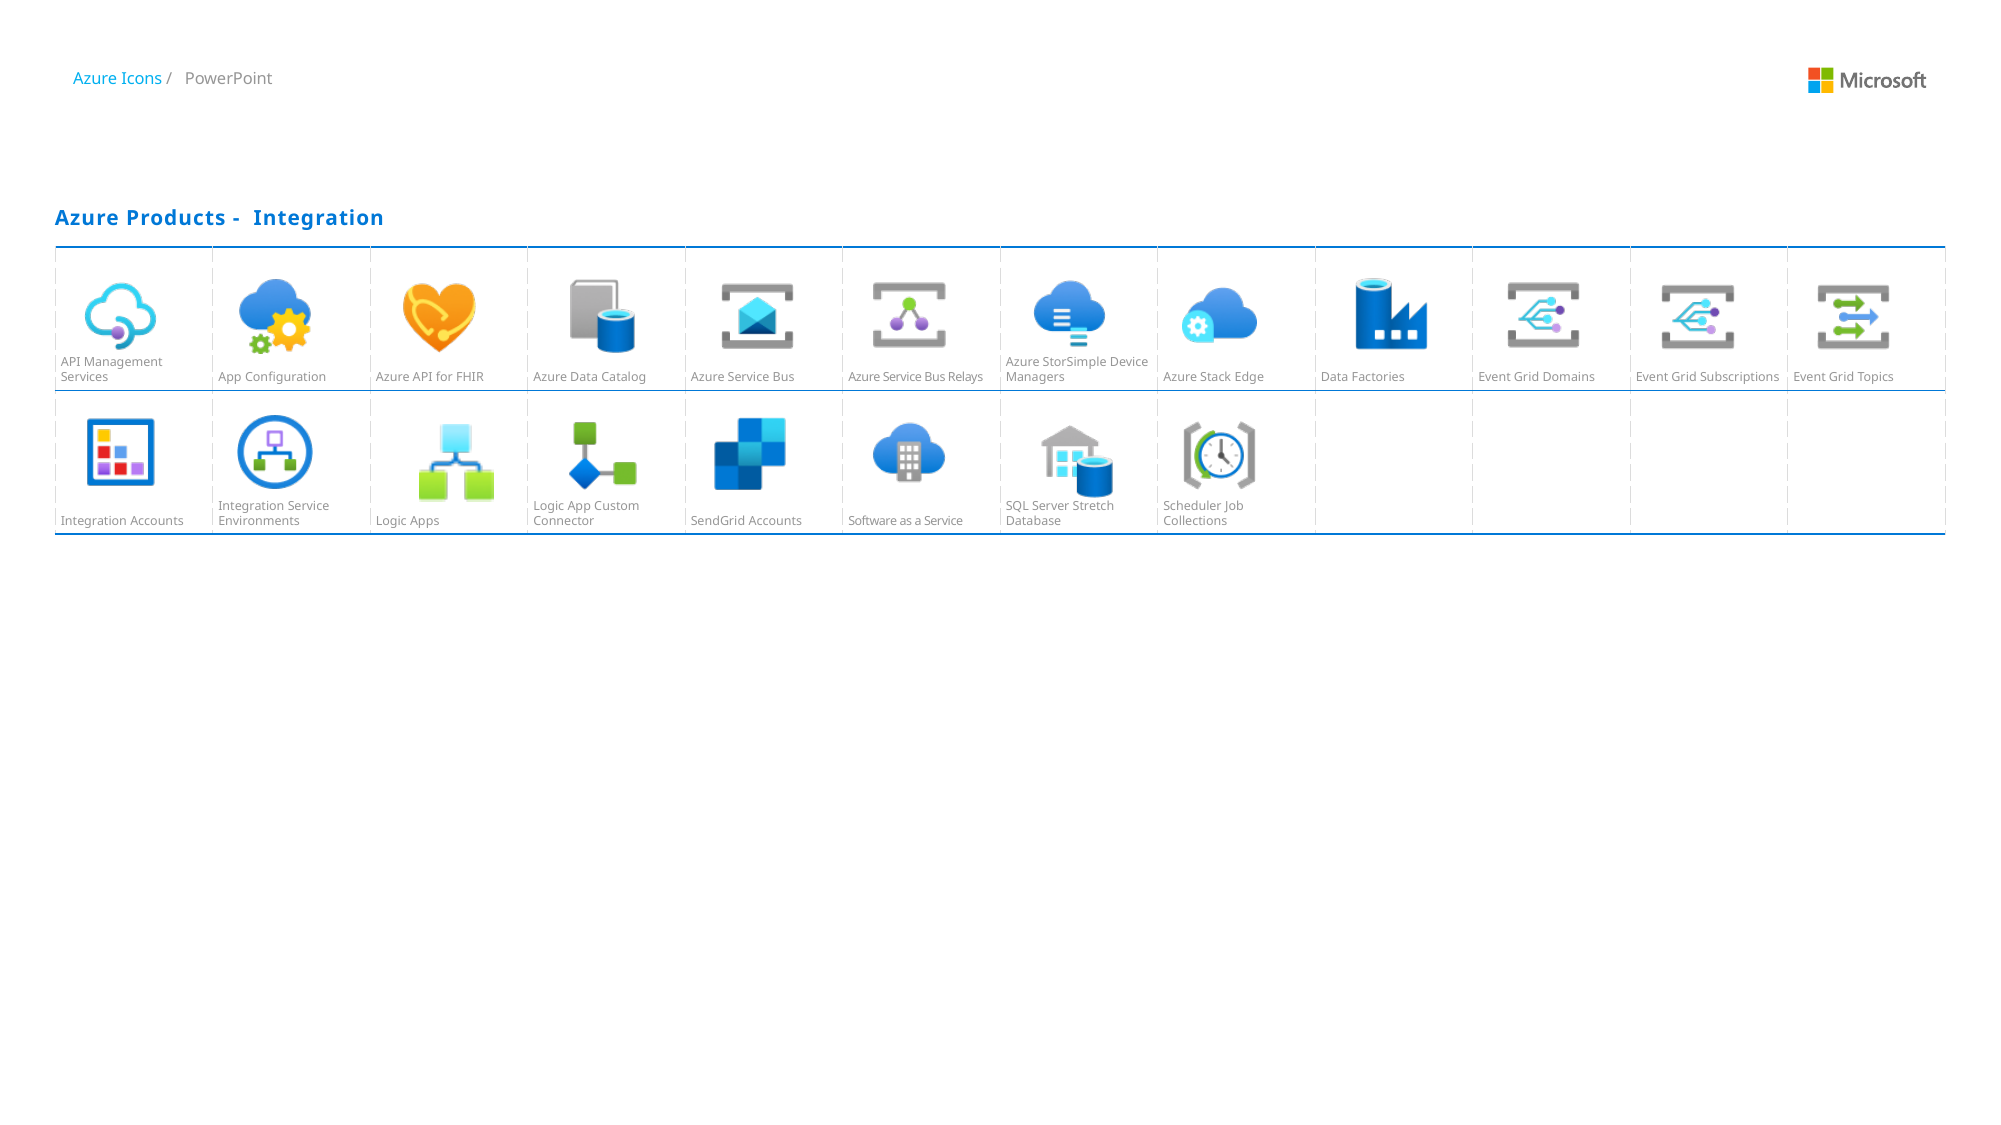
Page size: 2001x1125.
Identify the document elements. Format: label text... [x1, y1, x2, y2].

table_cell Azure Data Catalog [527, 248, 685, 390]
picture [1660, 279, 1736, 356]
picture [1354, 275, 1430, 352]
table_cell App Configuration [212, 248, 370, 390]
picture [712, 415, 788, 492]
picture [565, 416, 641, 493]
picture [871, 275, 947, 354]
table_cell Azure API for FHIR [370, 248, 527, 390]
picture [237, 277, 313, 354]
table_cell Scheduler Job Collections [1157, 391, 1315, 533]
table_cell Logic Apps [370, 391, 527, 533]
table_cell SendGrid Accounts [685, 391, 842, 533]
picture [1505, 277, 1581, 354]
picture [122, 72, 126, 82]
table_cell SQL Server Stretch Database [1000, 391, 1157, 533]
picture [82, 413, 158, 490]
picture [401, 277, 477, 354]
picture [1182, 416, 1258, 493]
picture [1815, 279, 1891, 356]
picture [565, 277, 641, 355]
picture [1039, 422, 1115, 501]
picture [82, 277, 158, 354]
picture [1182, 277, 1258, 354]
picture [871, 413, 947, 490]
table_cell API Management Services [55, 248, 212, 390]
picture [720, 277, 796, 354]
table_cell Integration Service Environments [212, 391, 370, 533]
picture [237, 413, 313, 490]
table_cell [1787, 391, 1945, 533]
table_cell Event Grid Topics [1787, 248, 1945, 390]
table_cell Azure StorSimple Device Managers [1000, 248, 1157, 390]
table_cell [1472, 391, 1630, 533]
table_cell [1630, 391, 1787, 533]
table_header Azure Products - Integration [55, 97, 1945, 246]
table_cell Azure Service Bus Relays [842, 248, 1000, 390]
table_cell Event Grid Subscriptions [1630, 248, 1787, 390]
table_cell Logic App Custom Connector [527, 391, 685, 533]
table_cell Azure Service Bus [685, 248, 842, 390]
table_cell [1315, 391, 1472, 533]
table_cell Azure Stack Edge [1157, 248, 1315, 390]
table_cell Data Factories [1315, 248, 1472, 390]
table_cell Event Grid Domains [1472, 248, 1630, 390]
table_cell Software as a Service [842, 391, 1000, 533]
picture [418, 424, 494, 502]
picture [1032, 275, 1107, 352]
table_cell Integration Accounts [55, 391, 212, 533]
